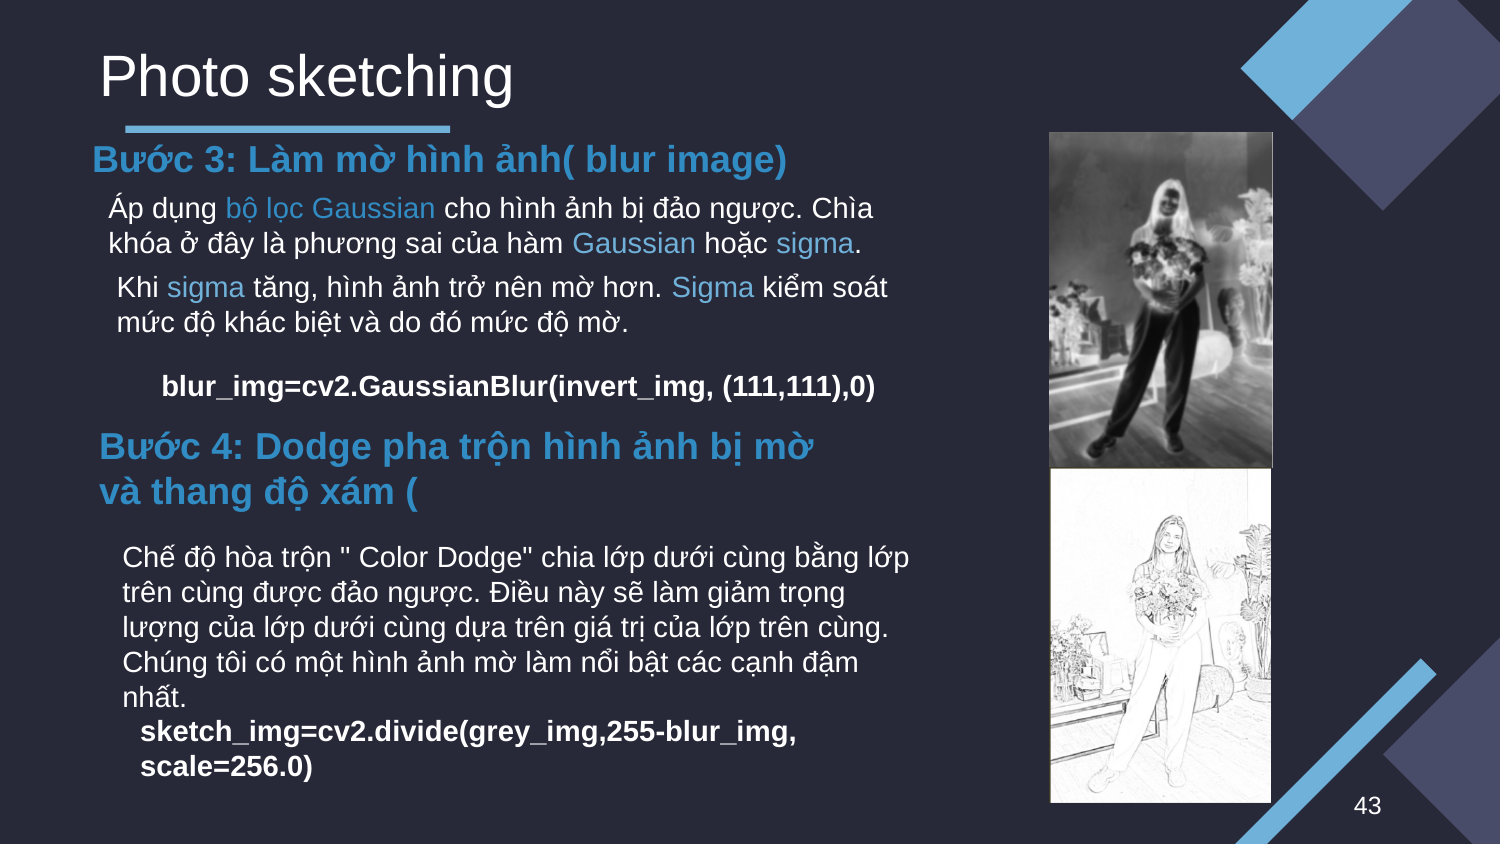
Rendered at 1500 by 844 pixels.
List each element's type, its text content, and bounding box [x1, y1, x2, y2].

text_box Chế độ hòa trộn " Color Dodge" chia lớp dưới cùng bằng lớp trên cùng được đảo ngược. Điều này sẽ làm giảm trọng lượng của lớp dưới cùng dựa trên giá trị của lớp trên cùng. Chúng tôi có một hình ảnh mờ làm nổi bật các cạnh đậm nhất. [107, 530, 942, 721]
title Photo sketching [84, 29, 1351, 118]
text_box Bước 3: Làm mờ hình ảnh( blur image) [77, 127, 1219, 187]
text_box sketch_img=cv2.divide(grey_img,255-blur_img, scale=256.0) [125, 705, 960, 790]
picture [1048, 132, 1273, 804]
text_box Áp dụng bộ lọc Gaussian cho hình ảnh bị đảo ngược. Chìa khóa ở đây là phương sai của hàm Gaussian hoặc sigma. [93, 181, 956, 267]
text_box blur_img=cv2.GaussianBlur(invert_img, (111,111),0) [146, 360, 981, 411]
text_box Khi sigma tăng, hình ảnh trở nên mờ hơn. Sigma kiểm soát mức độ khác biệt và do đó mức độ mờ. [101, 260, 948, 381]
slide_number ‹#› [1059, 782, 1397, 828]
text_box Bước 4: Dodge pha trộn hình ảnh bị mờ và thang độ xám ( [84, 414, 882, 520]
